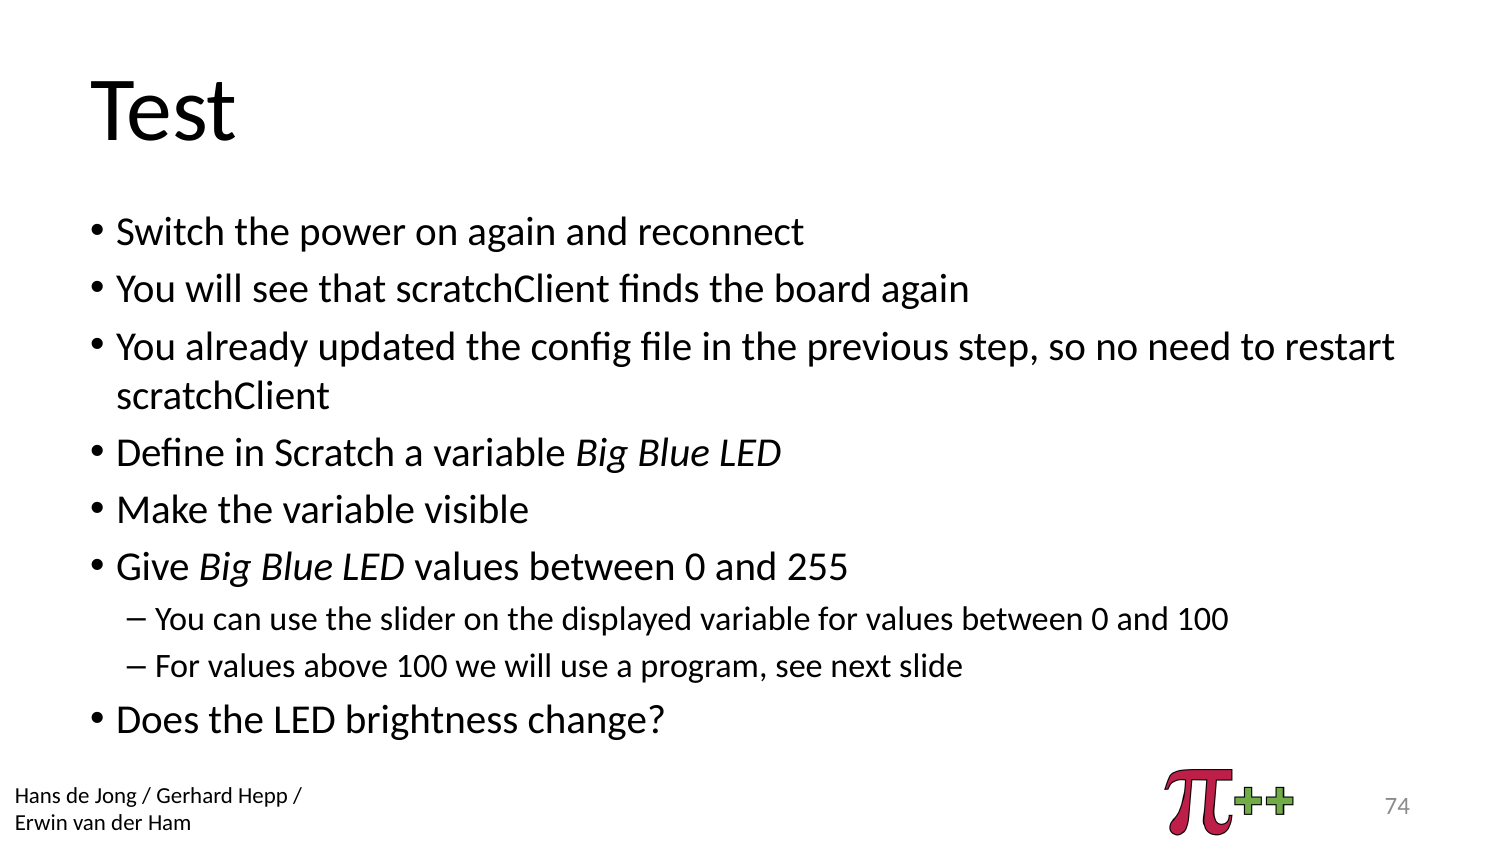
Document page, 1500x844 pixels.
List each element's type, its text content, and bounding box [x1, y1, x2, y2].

picture [1163, 768, 1294, 836]
slide_number 74 [1340, 782, 1425, 827]
list Switch the power on again and reconnect You will see that scratchClient finds the board again You already updated the config file in the previous step, so no need to restart scratchClient Define in Scratch a variable Big Blue LED Make the variable visible Give Big Blue LED values between 0 and 255 You can use the slider on the displayed variable for values between 0 and 100 For values above 100 we will use a program, see next slide Does the LED brightness change? [75, 196, 1425, 754]
title Test [75, 33, 1425, 175]
